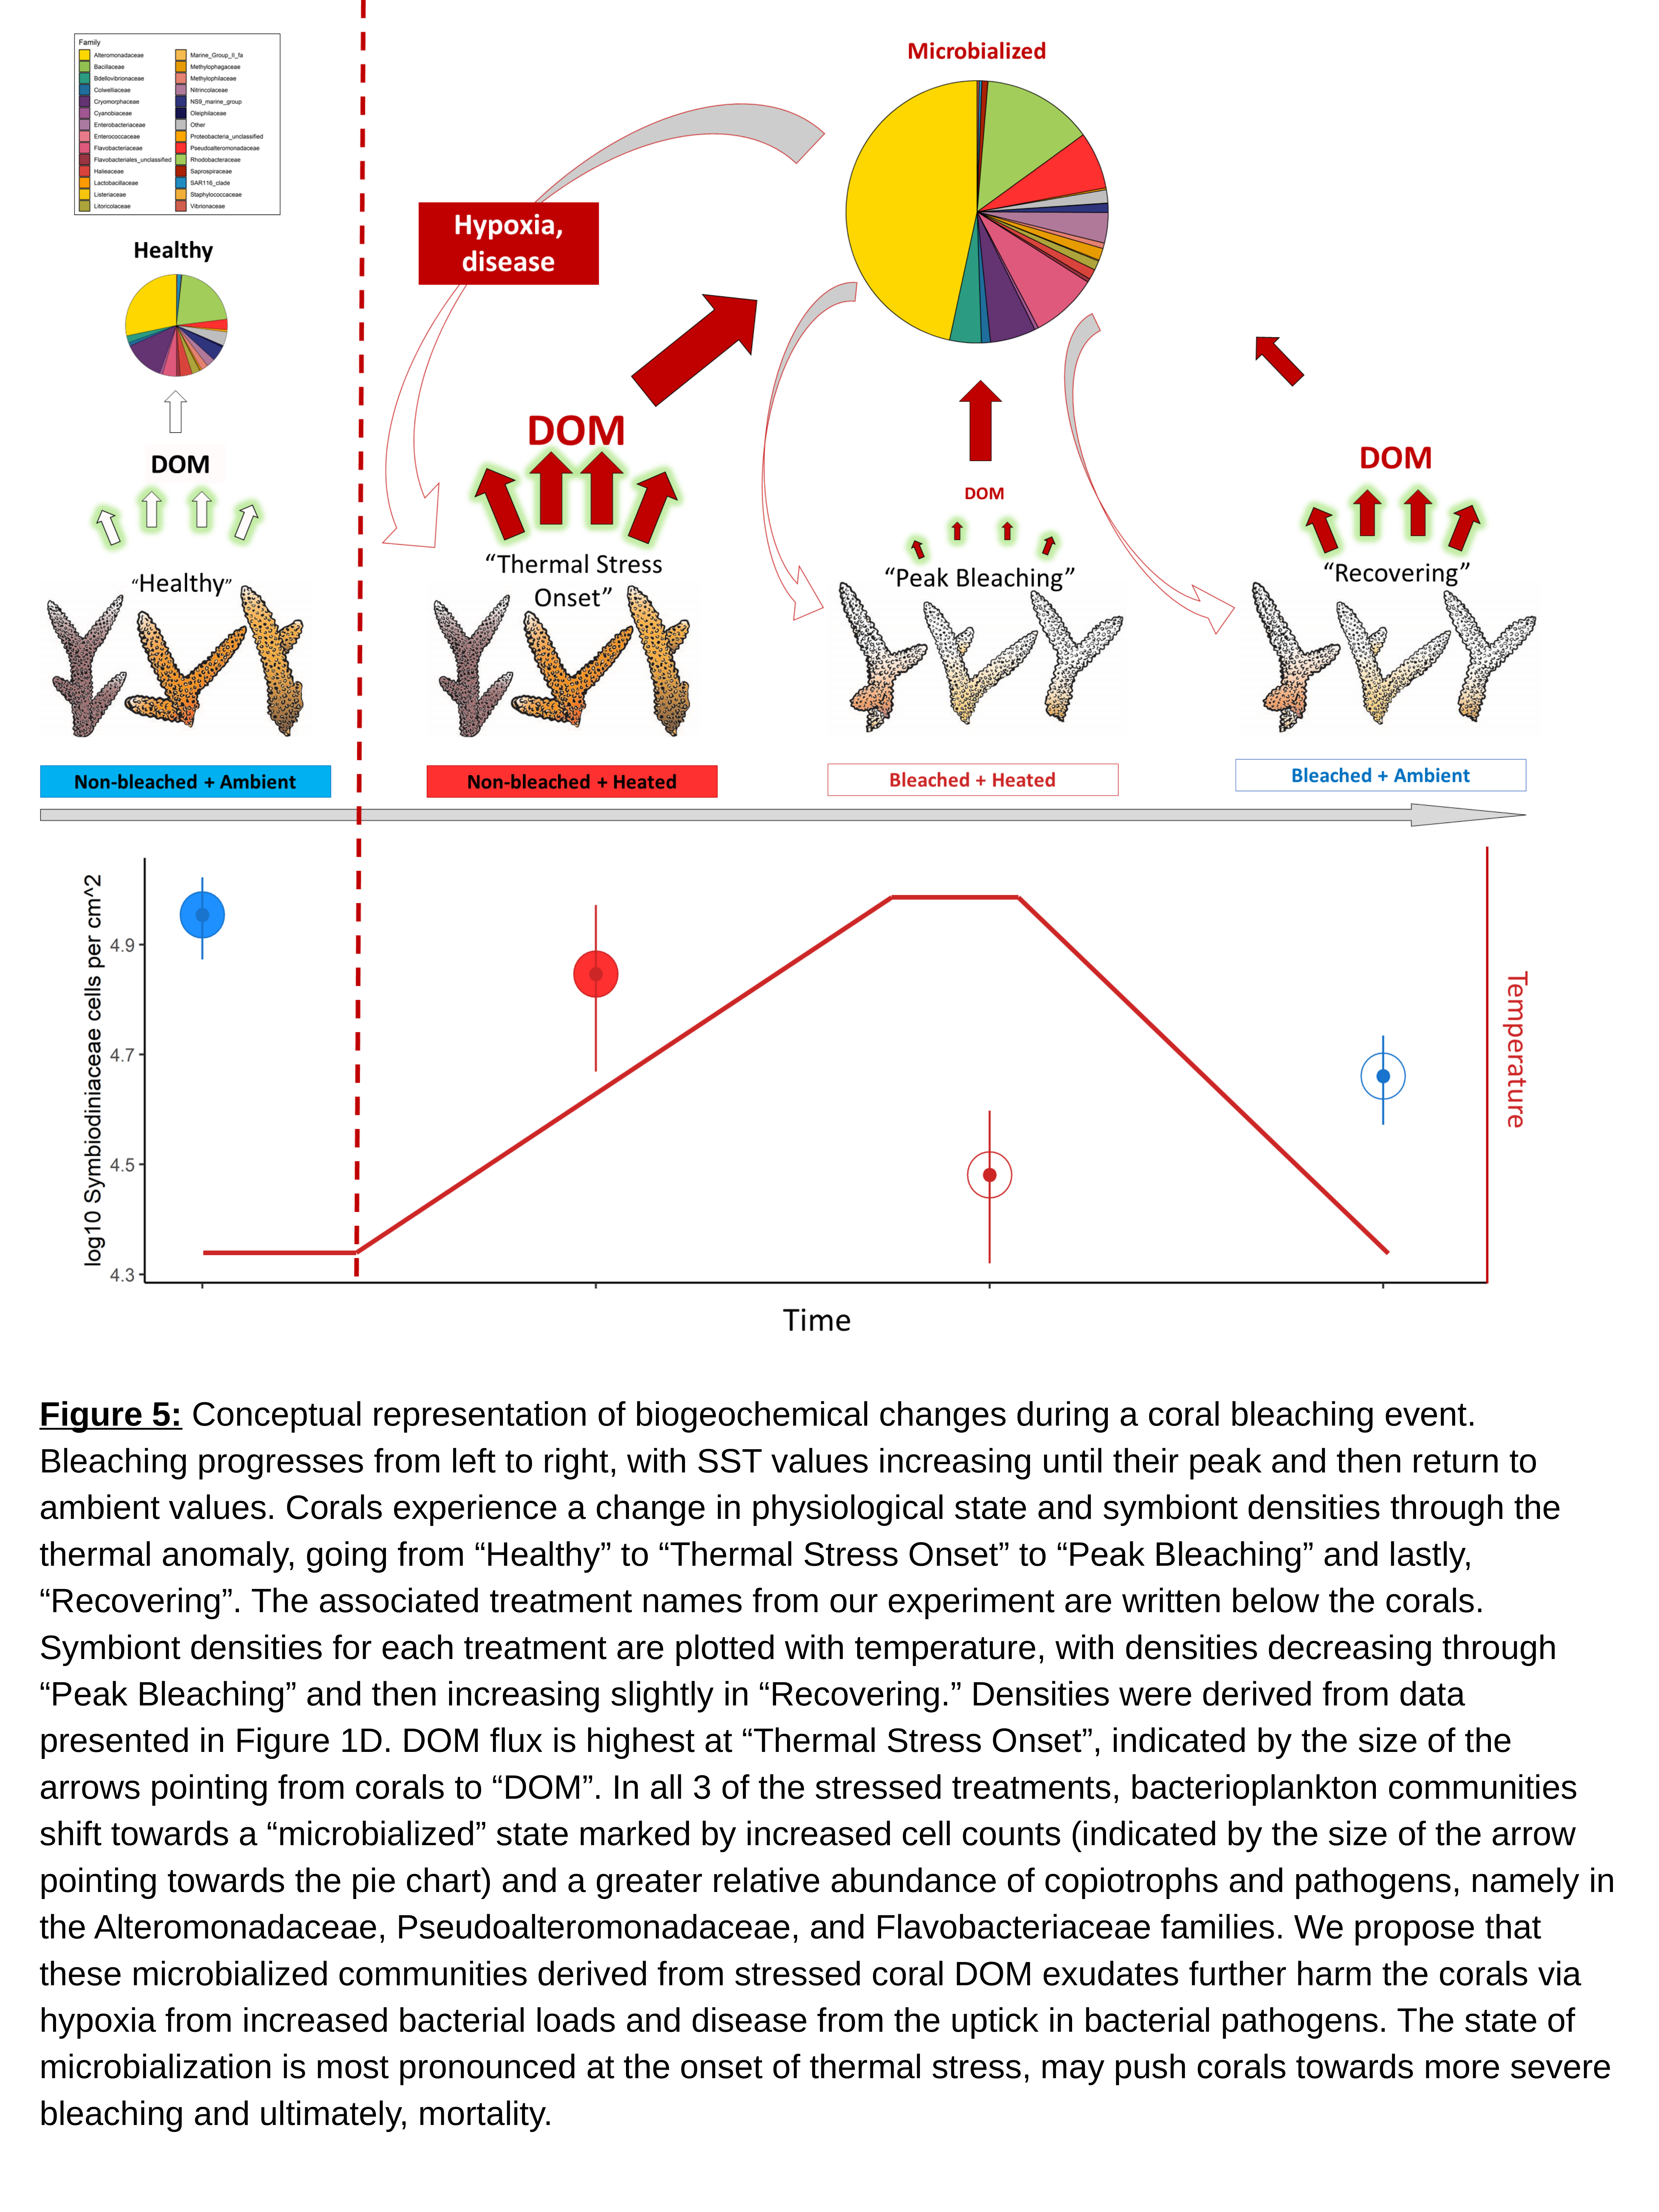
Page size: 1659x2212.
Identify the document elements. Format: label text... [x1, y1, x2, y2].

picture [0, 0, 1659, 1353]
text_box Figure 5: Conceptual representation of biogeochemical changes during a coral bleaching event. Bleaching progresses from left to right, with SST values increasing until their peak and then return to ambient values. Corals experience a change in physiological state and symbiont densities through the thermal anomaly, going from “Healthy” to “Thermal Stress Onset” to “Peak Bleaching” and lastly, “Recovering”. The associated treatment names from our experiment are written below the corals. Symbiont densities for each treatment are plotted with temperature, with densities decreasing through “Peak Bleaching” and then increasing slightly in “Recovering.” Densities were derived from data presented in Figure 1D. DOM flux is highest at “Thermal Stress Onset”, indicated by the size of the arrows pointing from corals to “DOM”. In all 3 of the stressed treatments, bacterioplankton communities shift towards a “microbialized” state marked by increased cell counts (indicated by the size of the arrow pointing towards the pie chart) and a greater relative abundance of copiotrophs and pathogens, namely in the Alteromonadaceae, Pseudoalteromonadaceae, and Flavobacteriaceae families. We propose that these microbialized communities derived from stressed coral DOM exudates further harm the corals via hypoxia from increased bacterial loads and disease from the uptick in bacterial pathogens. The state of microbialization is most pronounced at the onset of thermal stress, may push corals towards more severe bleaching and ultimately, mortality. [0, 1357, 1659, 2171]
